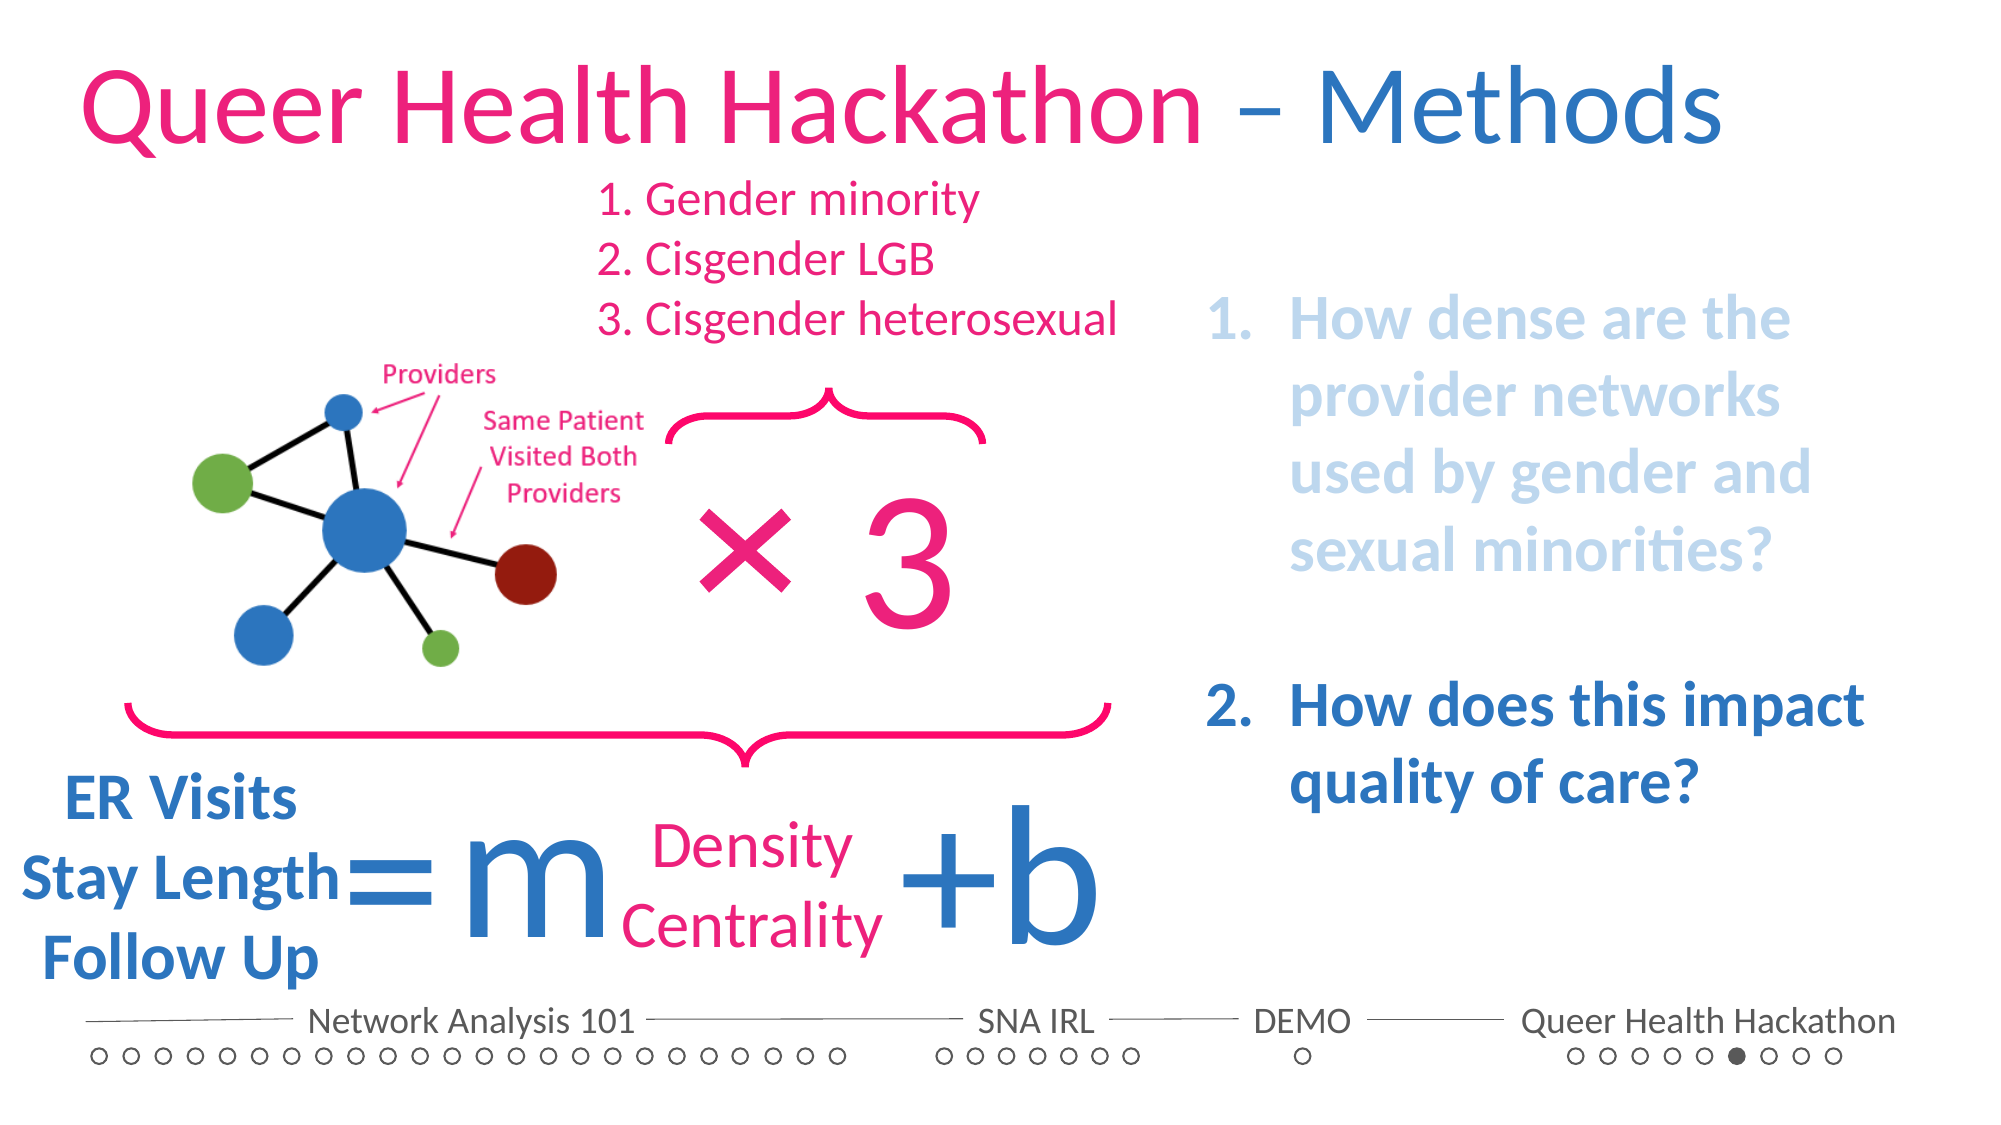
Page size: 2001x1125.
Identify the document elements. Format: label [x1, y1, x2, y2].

text_box [668, 1047, 686, 1066]
text_box [154, 1047, 173, 1066]
text_box [828, 1047, 847, 1066]
text_box [764, 1047, 783, 1066]
text_box [668, 387, 984, 676]
text_box [731, 1047, 750, 1066]
text_box [186, 1047, 205, 1066]
text_box [1122, 1047, 1140, 1066]
text_box [700, 1047, 718, 1066]
text_box [0, 702, 1504, 1066]
text_box [796, 1047, 815, 1066]
text_box [706, 516, 784, 586]
text_box [64, 23, 1740, 353]
text_box [218, 1047, 237, 1066]
picture [165, 343, 663, 698]
text_box [1190, 267, 1934, 825]
text_box [90, 1047, 109, 1066]
text_box [1506, 988, 1912, 1066]
text_box [935, 1047, 954, 1066]
text_box [250, 1047, 269, 1066]
text_box [122, 1047, 141, 1066]
